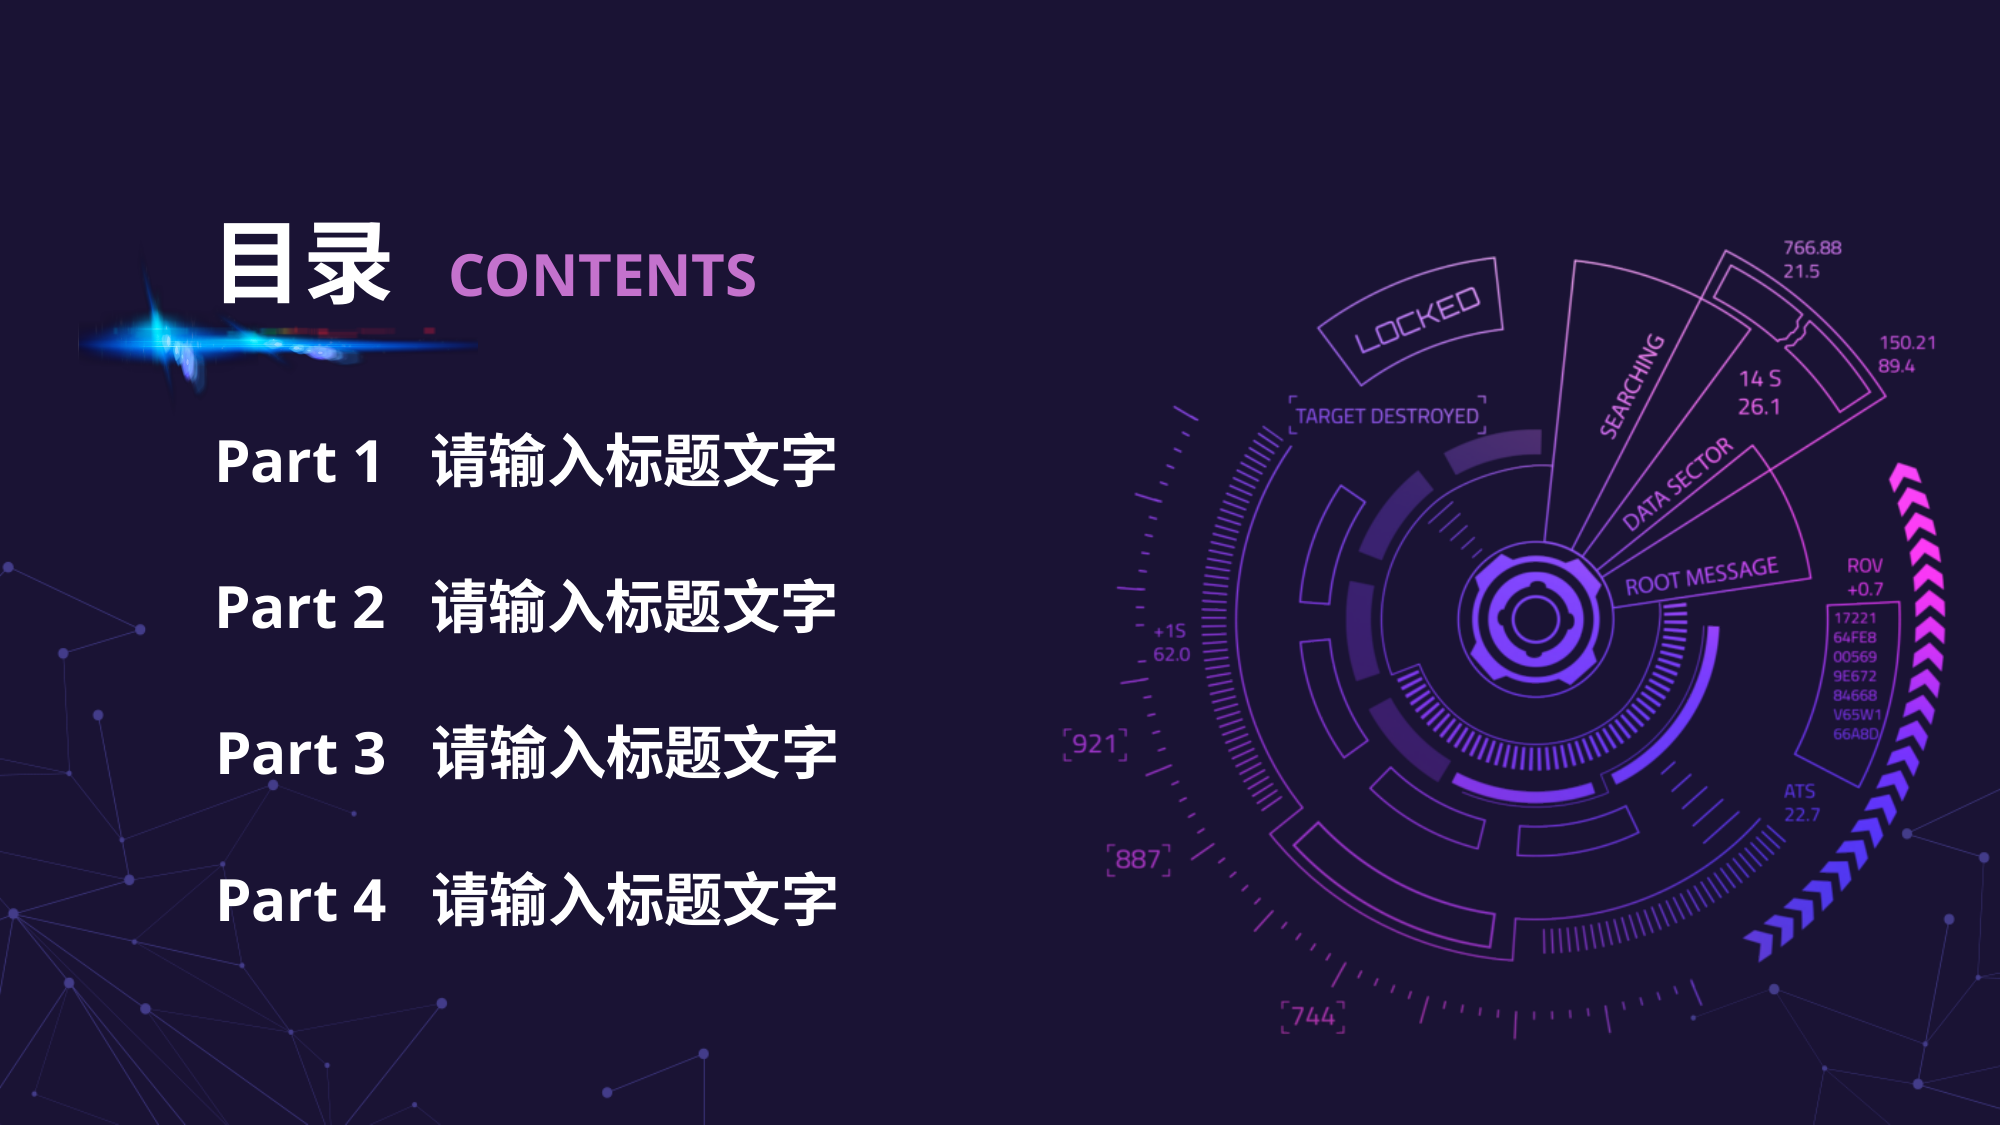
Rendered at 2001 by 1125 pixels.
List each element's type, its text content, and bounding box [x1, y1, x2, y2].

text_box Part 1 请输入标题文字 [179, 416, 873, 502]
text_box 目录 CONTENTS [138, 197, 832, 322]
picture [0, 0, 2000, 1125]
text_box Part 2 请输入标题文字 [179, 562, 873, 648]
text_box Part 4 请输入标题文字 [180, 855, 874, 940]
text_box Part 3 请输入标题文字 [180, 709, 874, 794]
